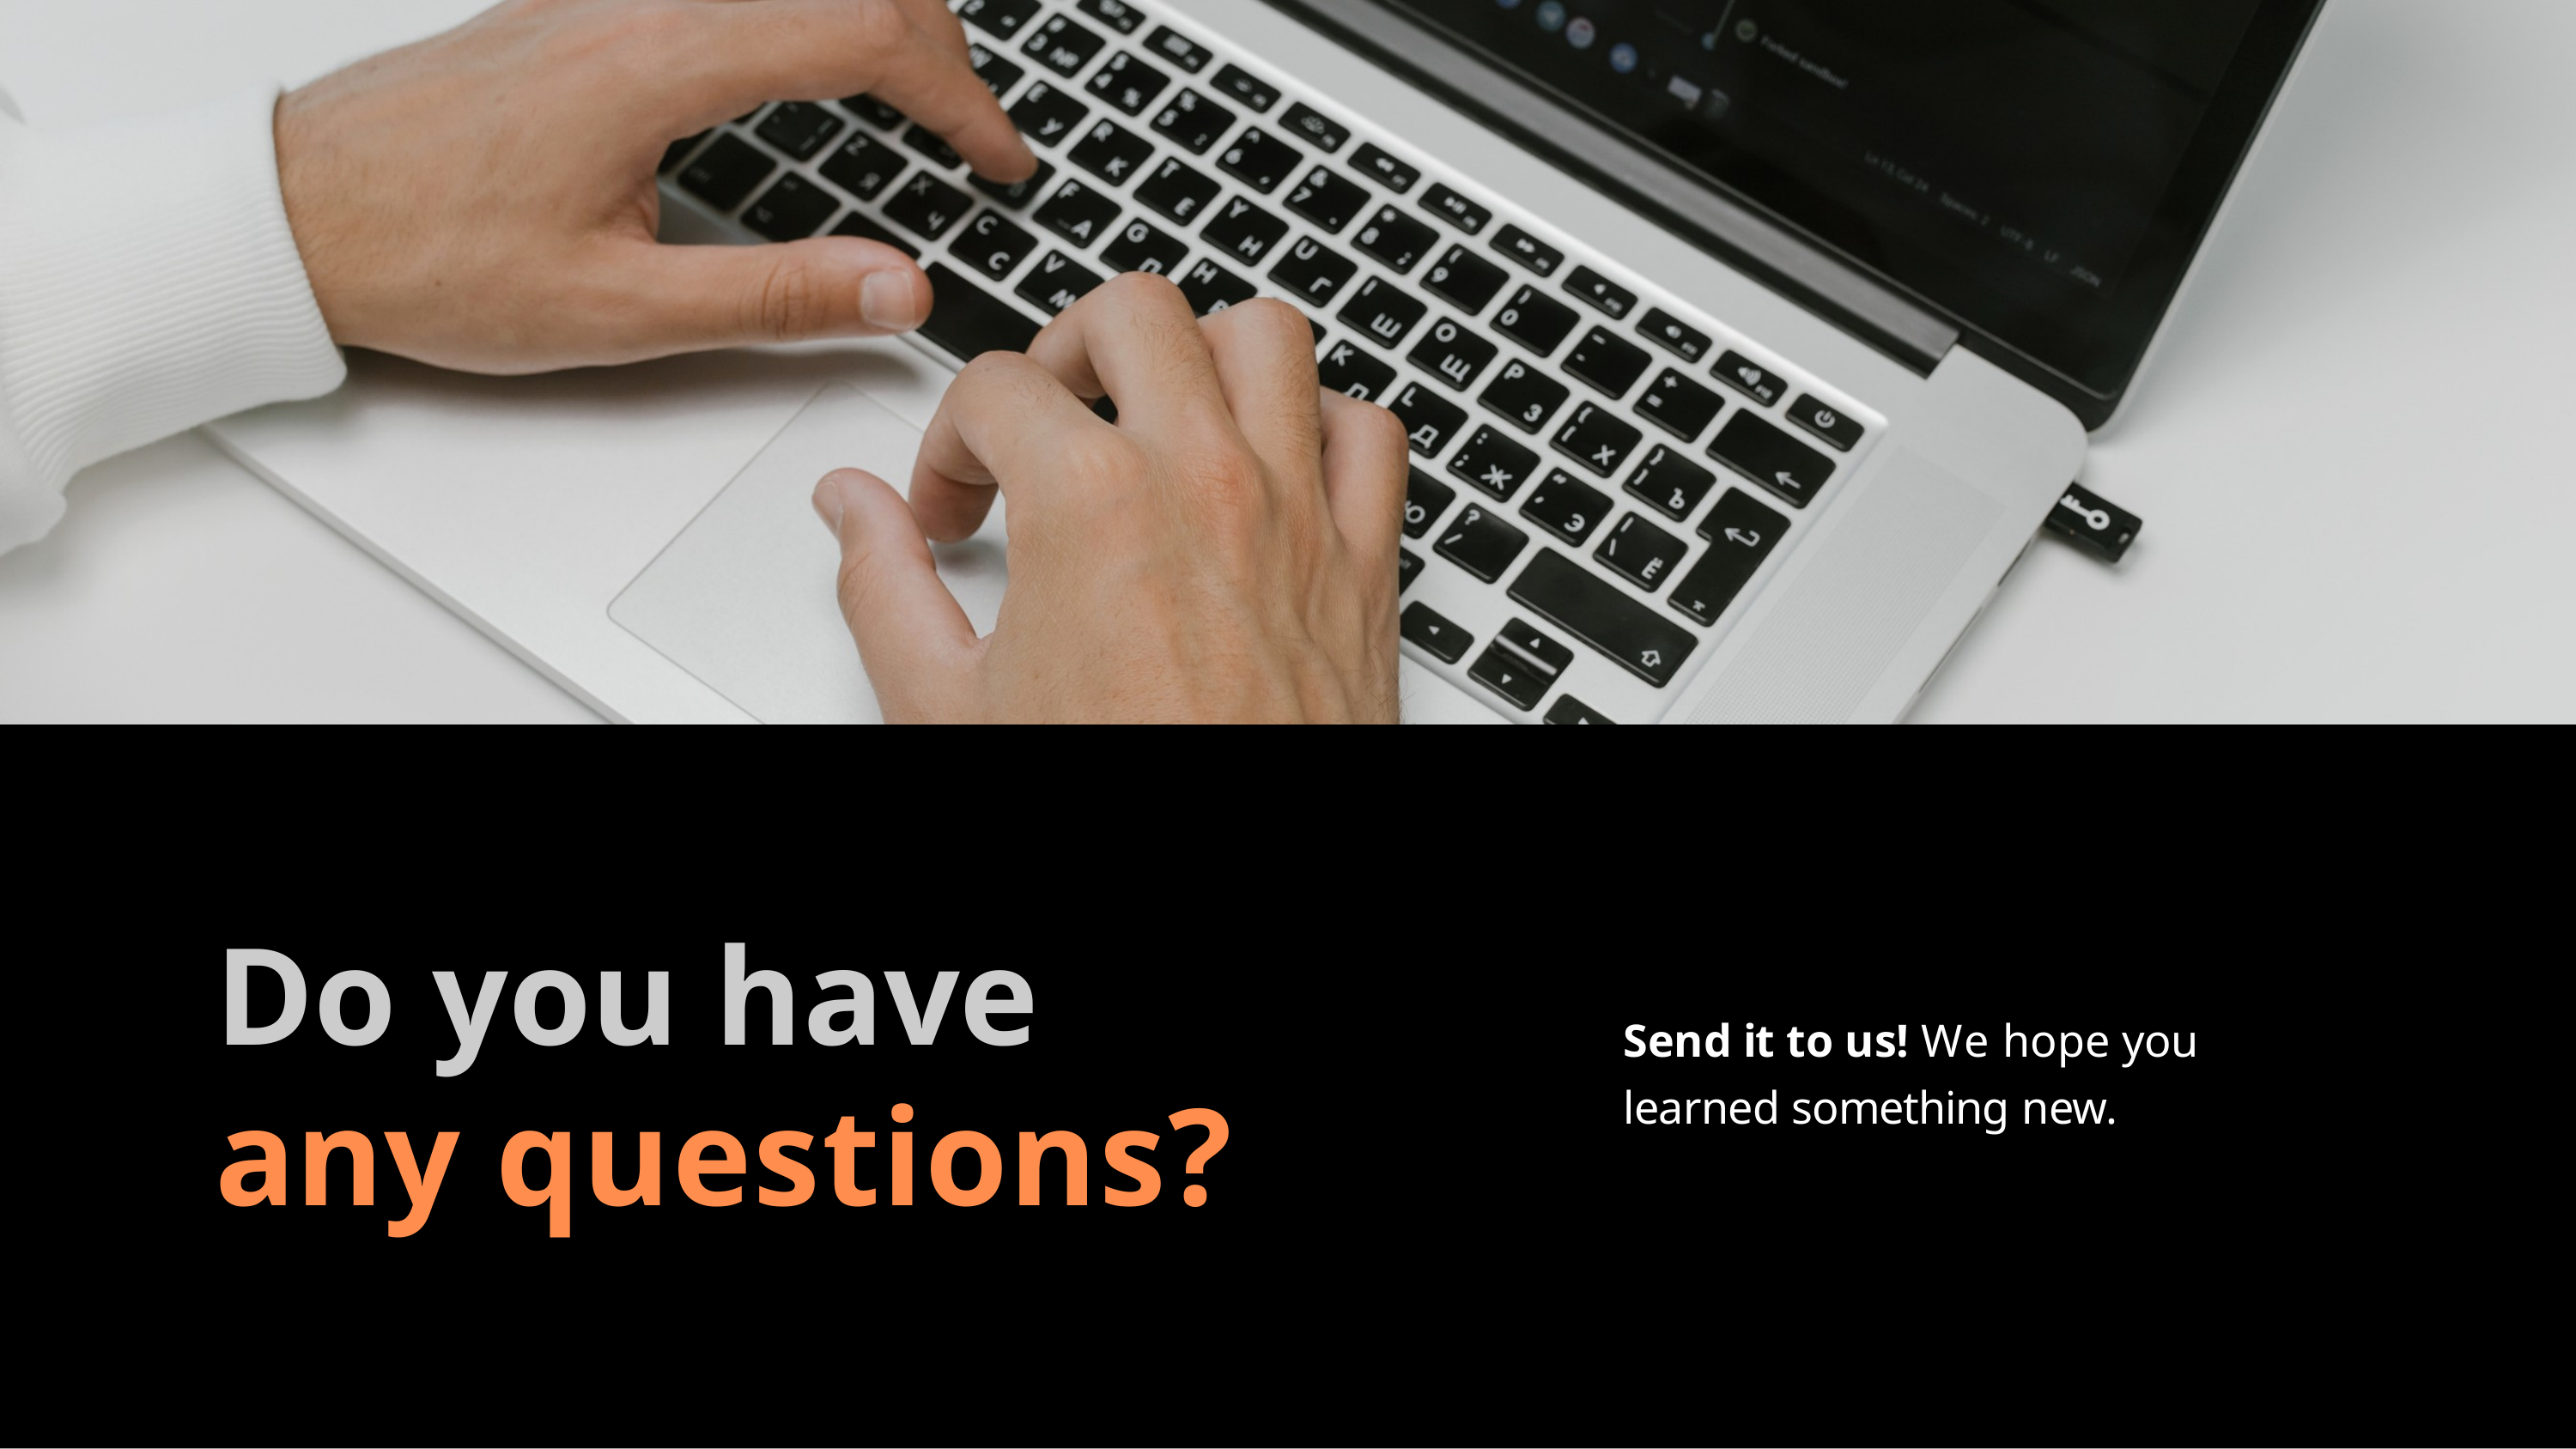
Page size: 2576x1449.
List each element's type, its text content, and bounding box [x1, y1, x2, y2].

text_box Send it to us! We hope you learned something new. [1621, 997, 2221, 1133]
text_box Do you have any questions? [213, 909, 1248, 1234]
picture [0, 0, 2576, 724]
